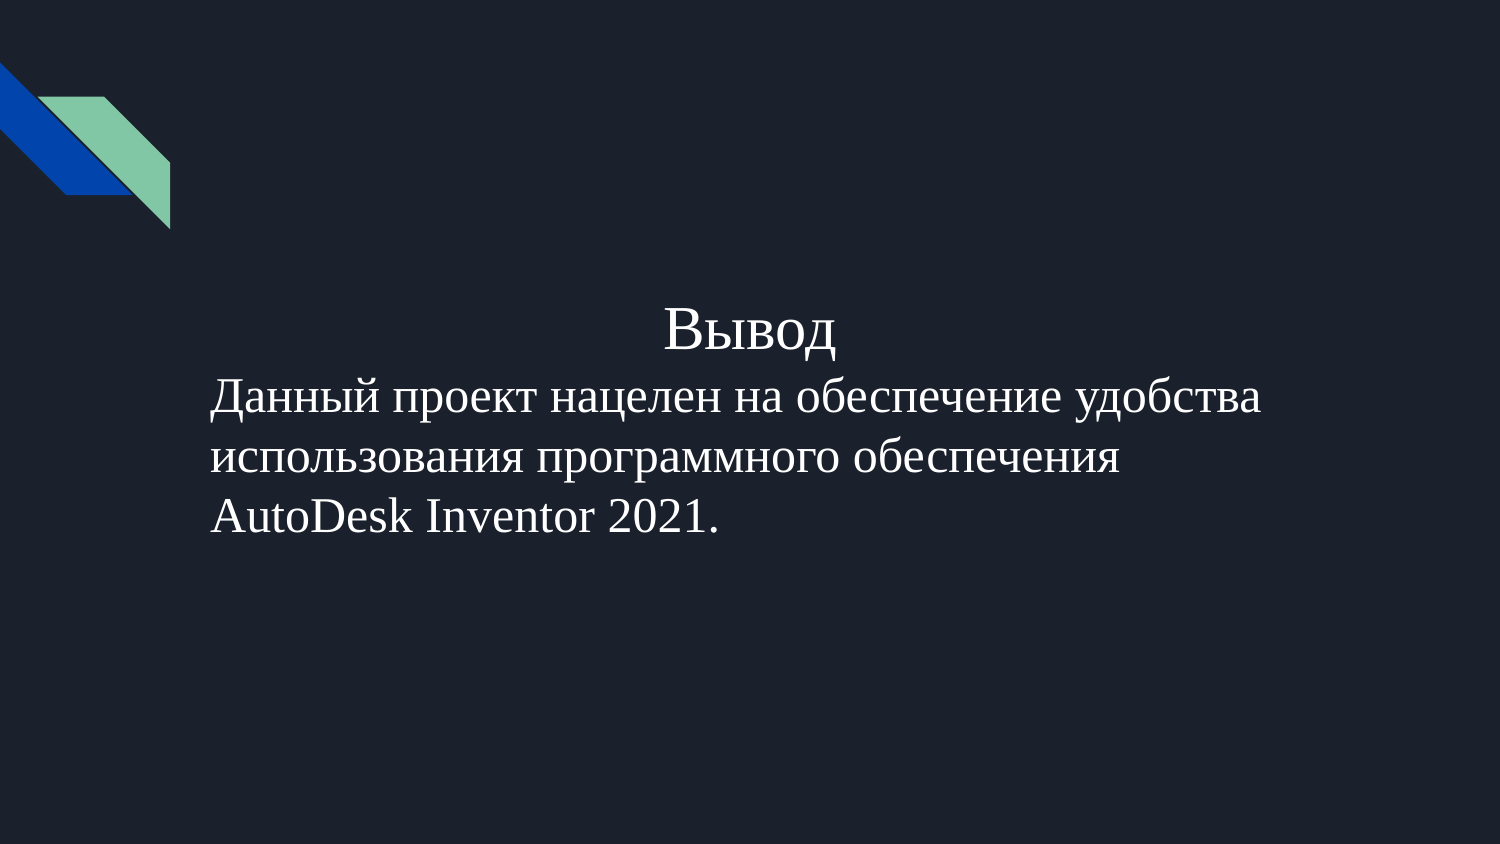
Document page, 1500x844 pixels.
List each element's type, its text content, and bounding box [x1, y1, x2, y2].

text_box Вывод Данный проект нацелен на обеспечение удобства использования программного обеспечения AutoDesk Inventor 2021. [195, 272, 1305, 572]
